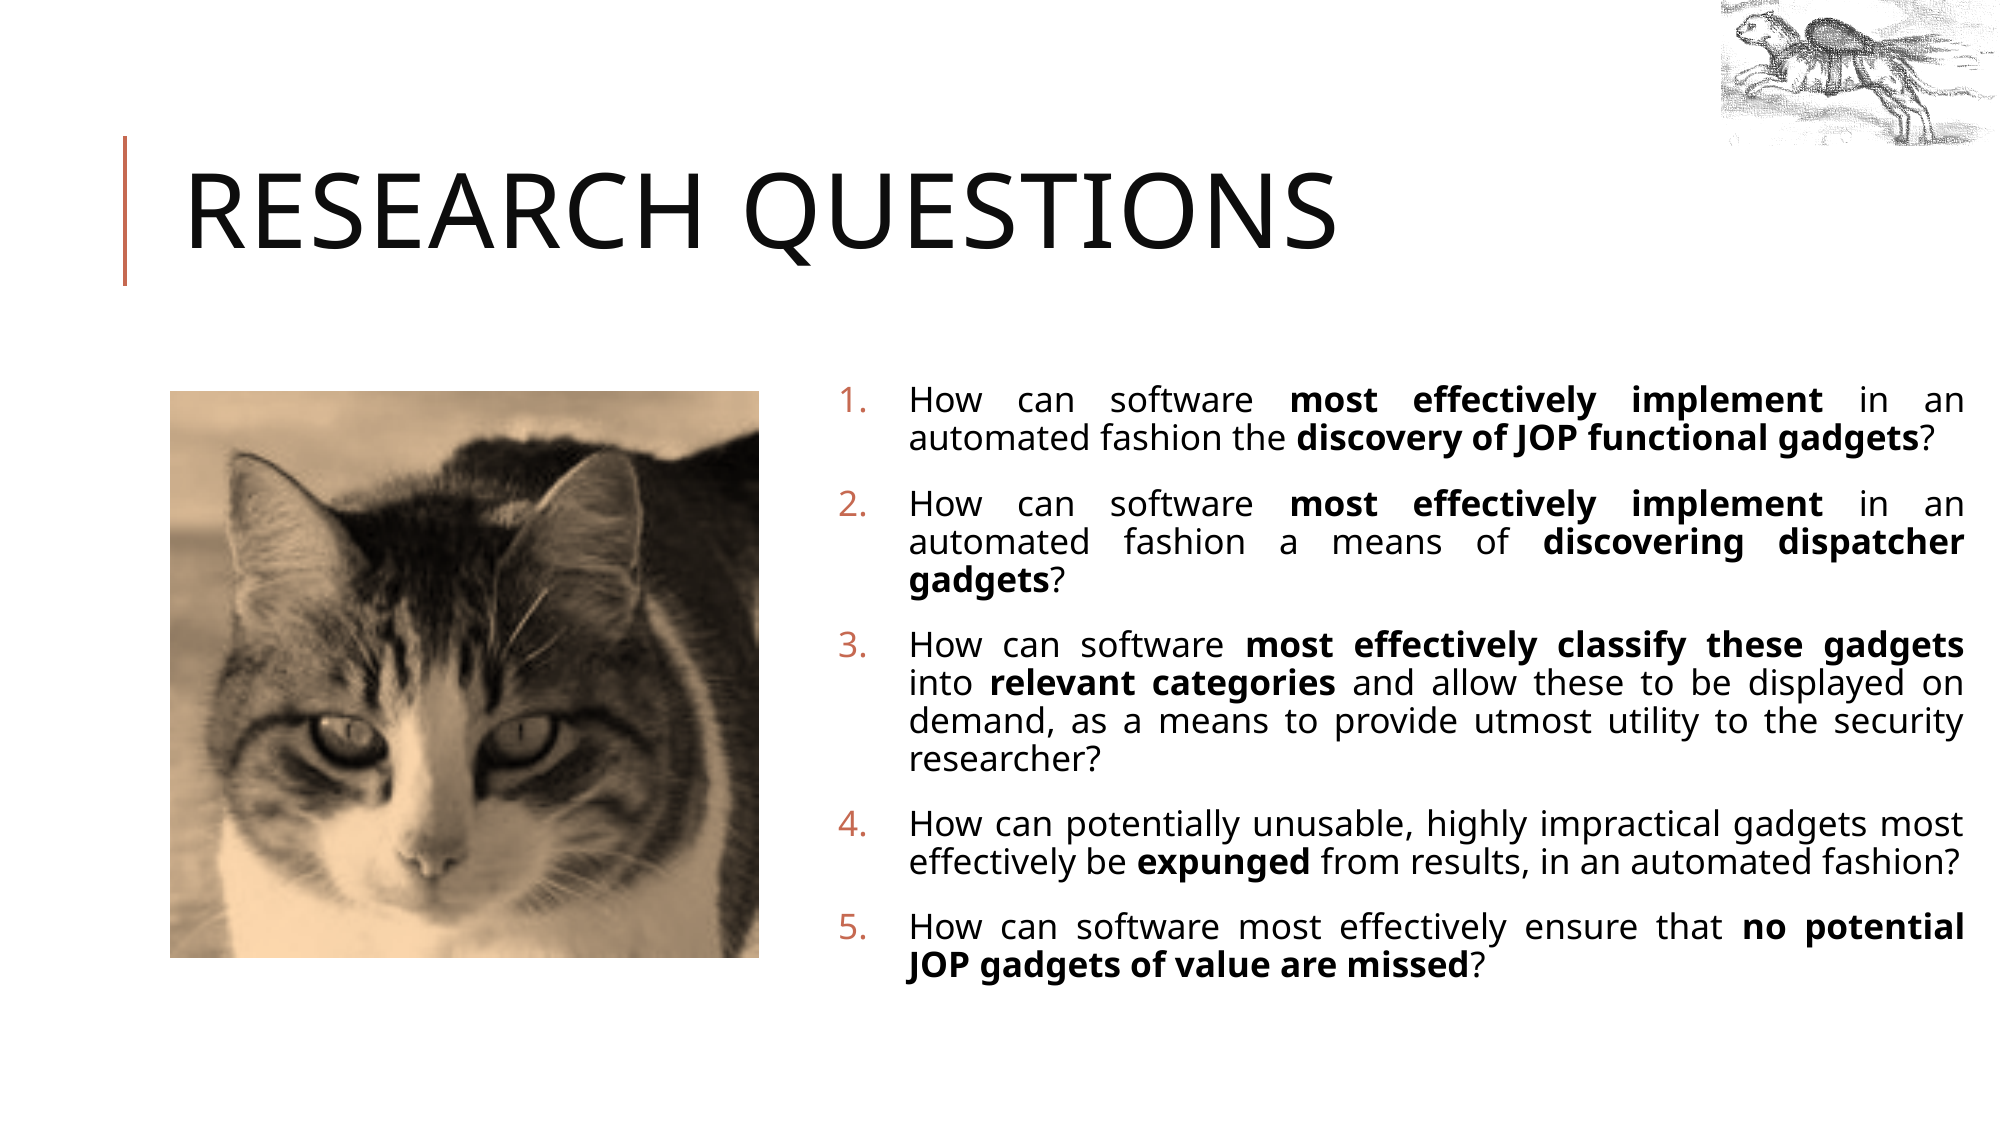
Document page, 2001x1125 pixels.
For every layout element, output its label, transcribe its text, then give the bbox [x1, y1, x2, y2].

picture [170, 391, 759, 958]
list How can software most effectively implement in an automated fashion the discovery of JOP functional gadgets? How can software most effectively implement in an automated fashion a means of discovering dispatcher gadgets? How can software most effectively classify these gadgets into relevant categories and allow these to be displayed on demand, as a means to provide utmost utility to the security researcher? How can potentially unusable, highly impractical gadgets most effectively be expunged from results, in an automated fashion? How can software most effectively ensure that no potential JOP gadgets of value are missed? [830, 375, 1973, 1035]
picture [1720, 0, 2000, 146]
title Research Questions [168, 96, 1763, 342]
